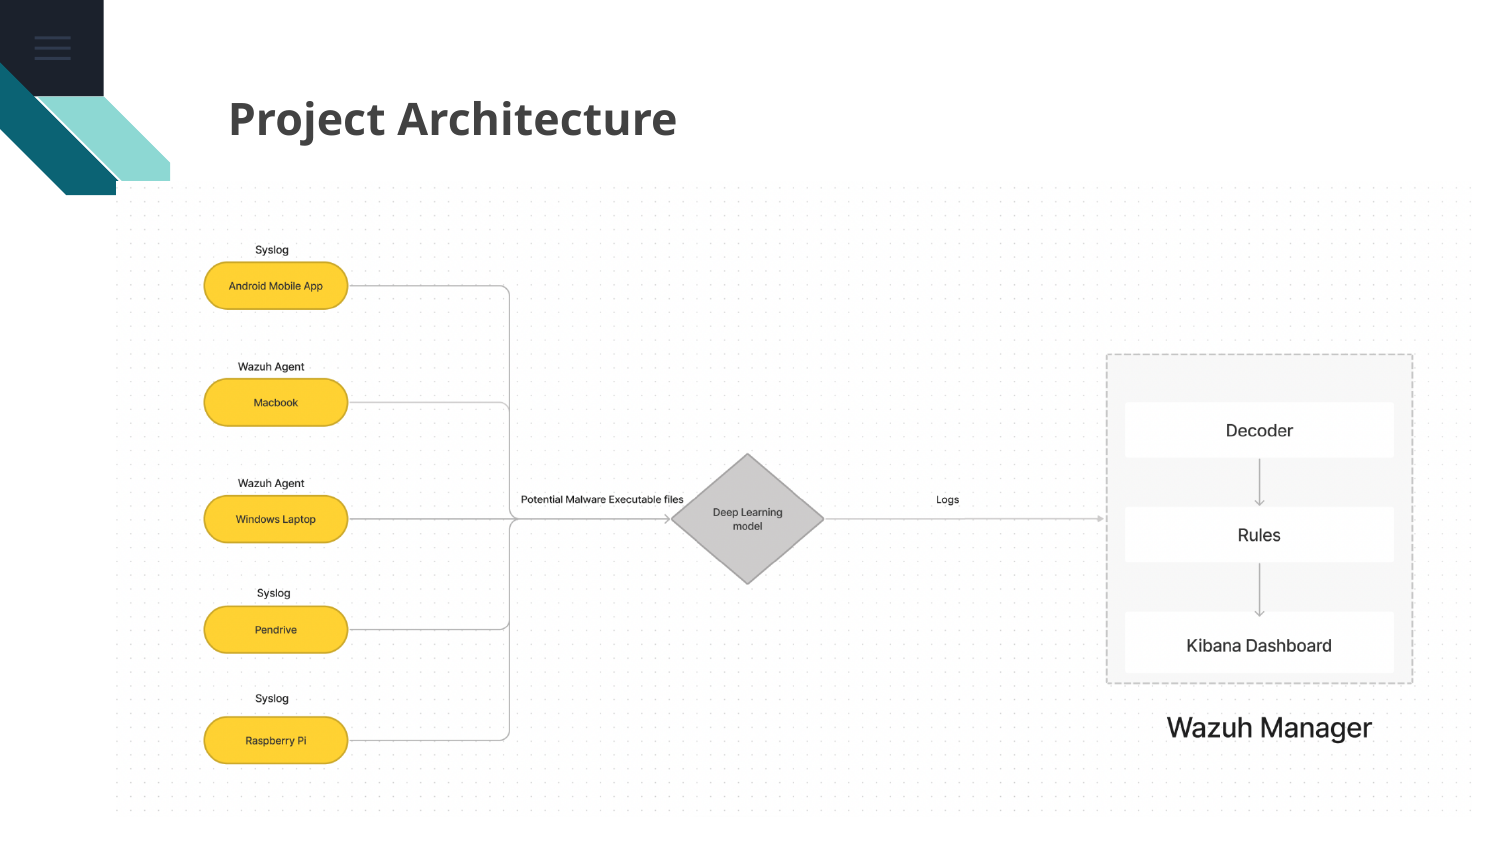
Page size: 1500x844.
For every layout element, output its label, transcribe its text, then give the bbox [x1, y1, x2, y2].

picture [116, 181, 1472, 817]
title Project Architecture [212, 75, 902, 160]
